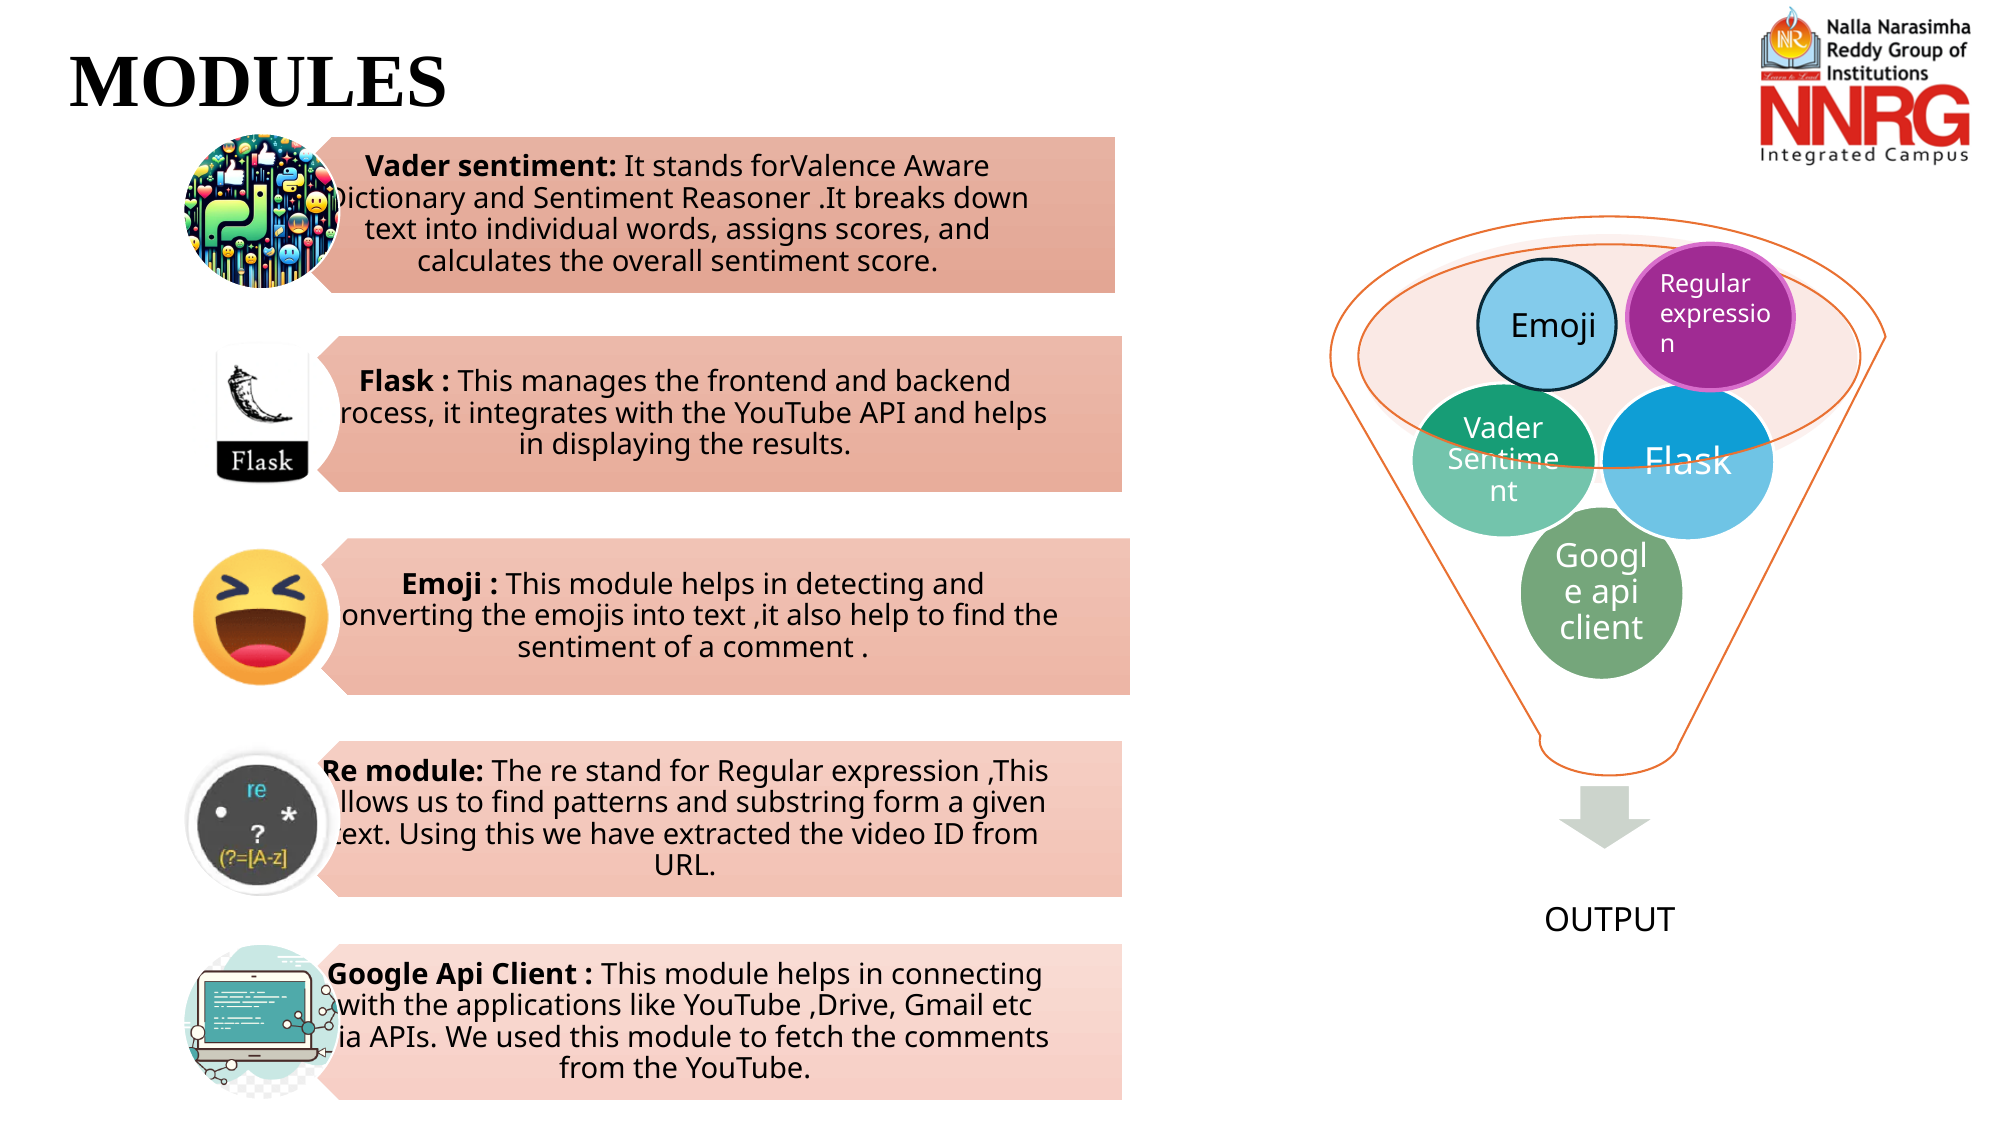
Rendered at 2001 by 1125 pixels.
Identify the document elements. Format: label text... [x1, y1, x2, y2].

picture [1736, 0, 1995, 183]
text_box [4, 131, 1301, 1101]
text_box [1301, 131, 2000, 944]
text_box MODULES [54, 24, 1056, 130]
